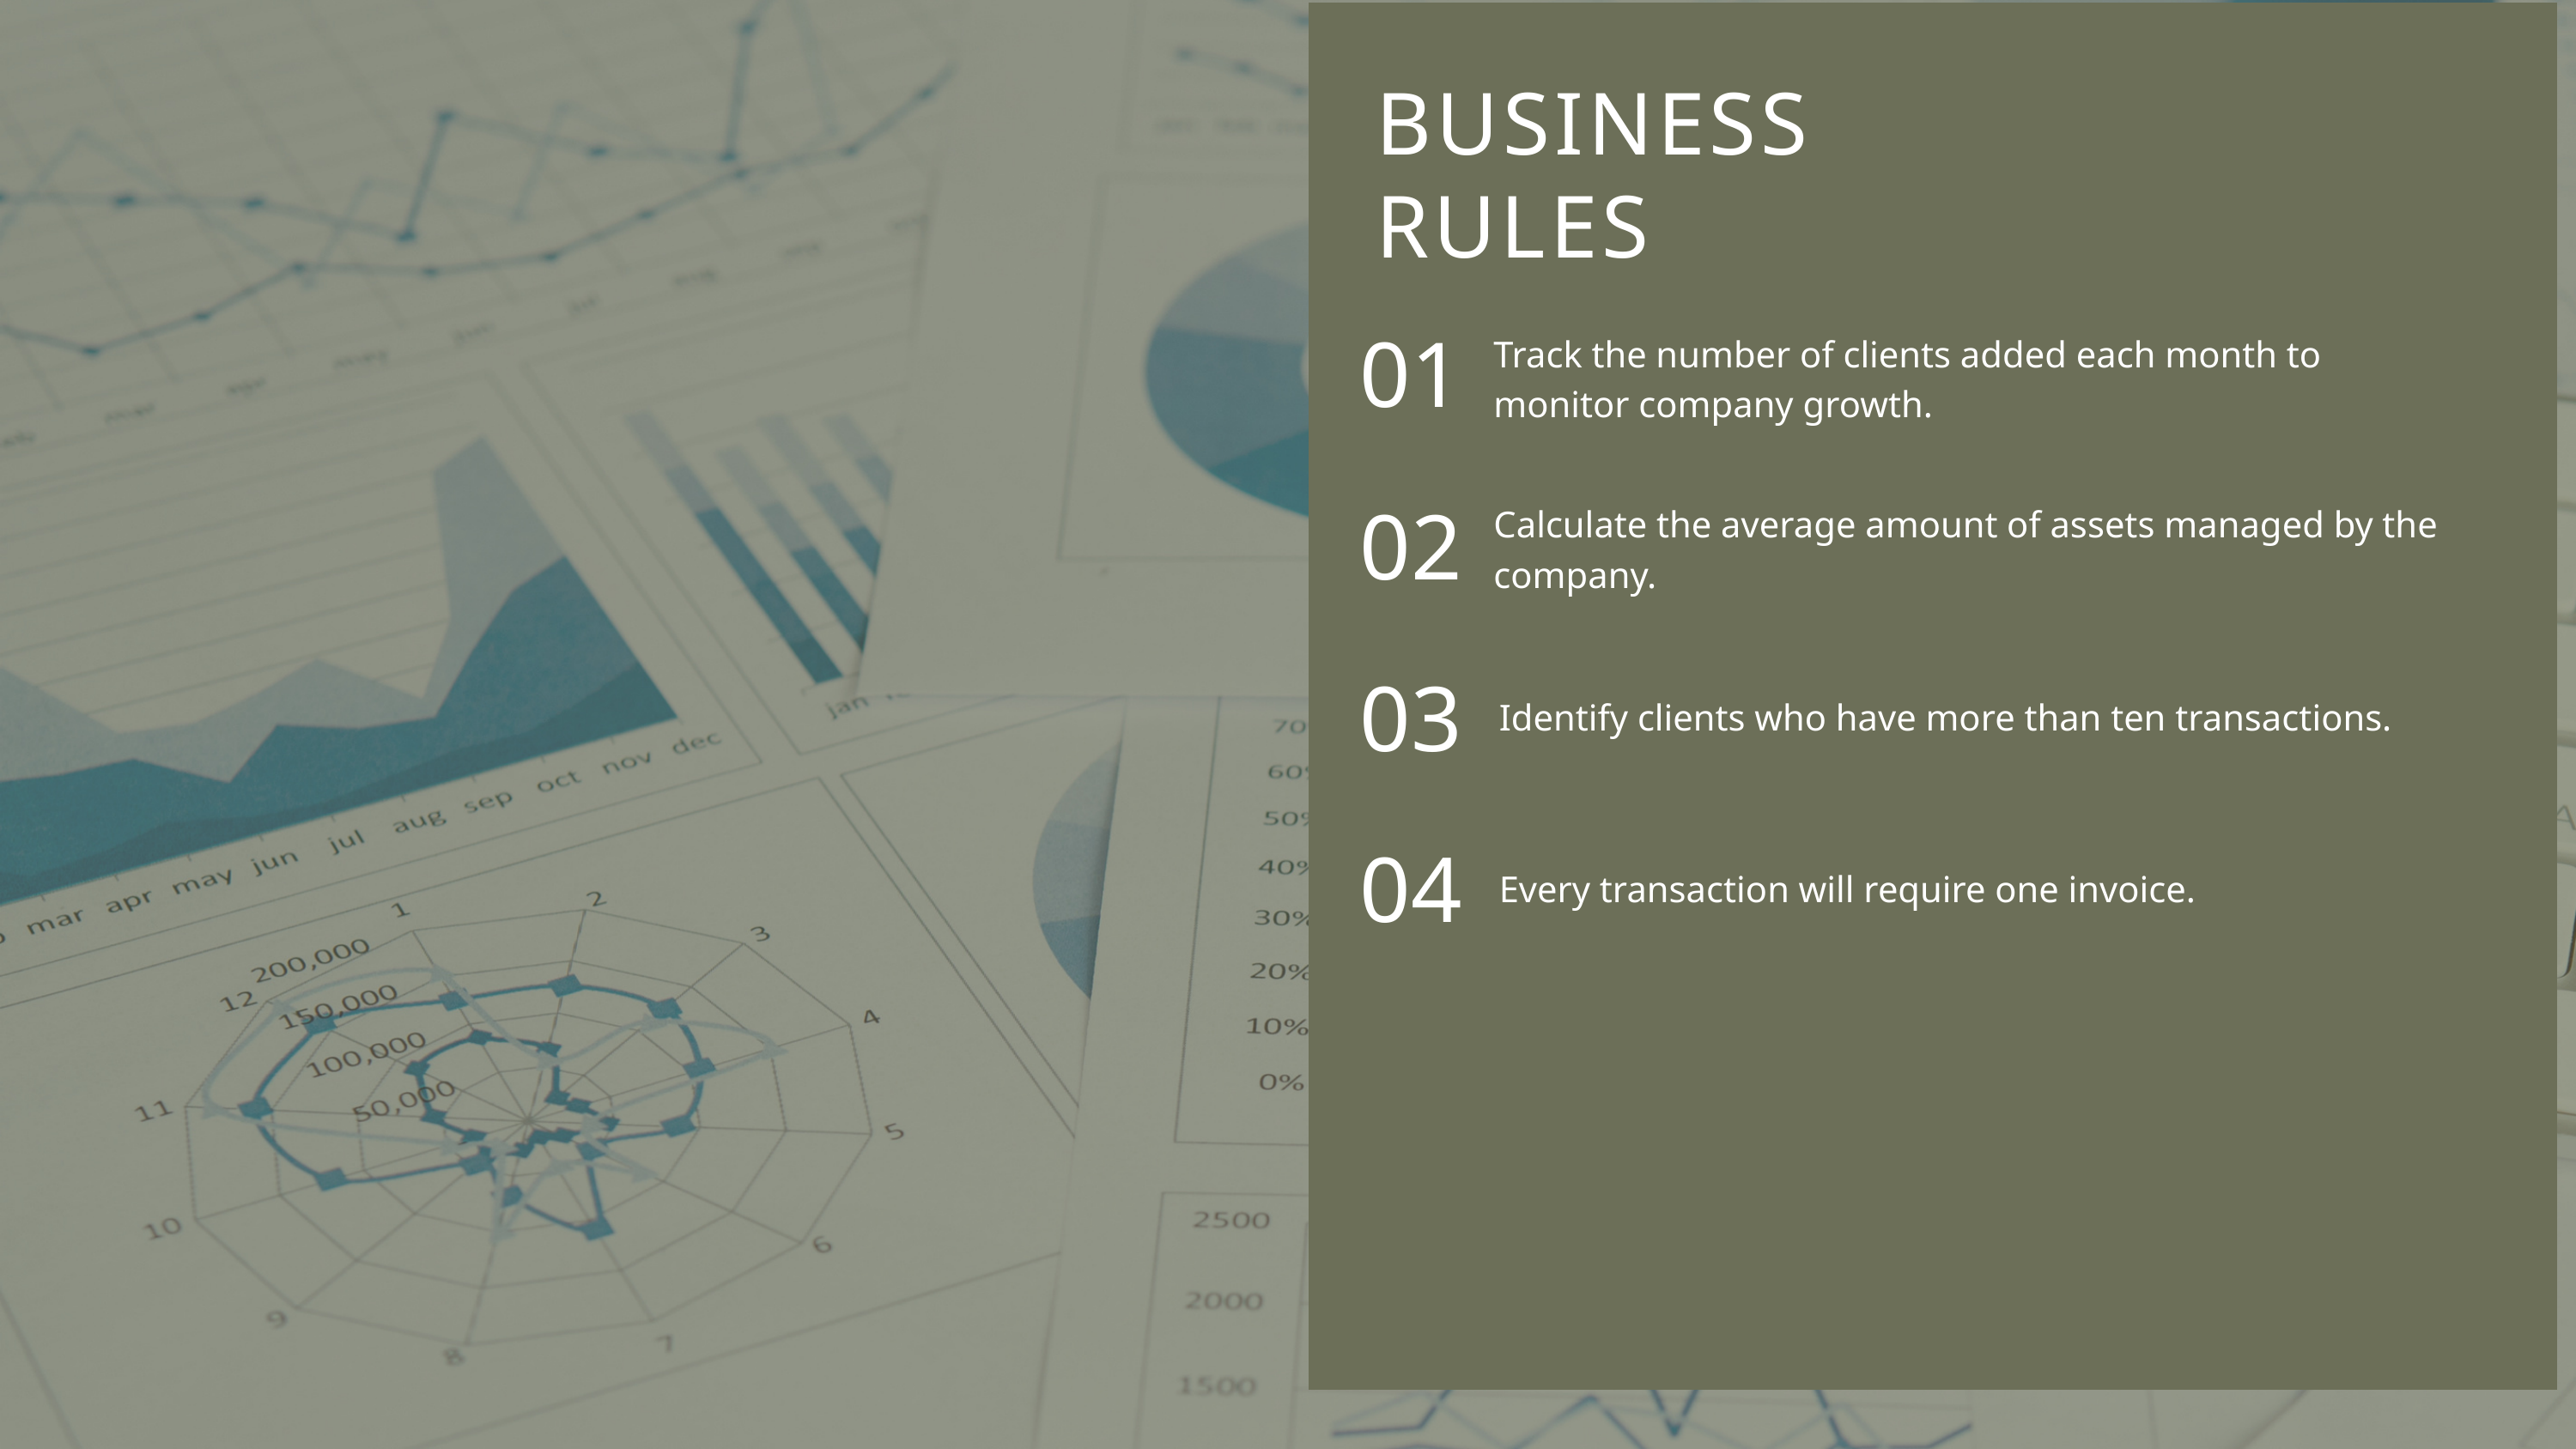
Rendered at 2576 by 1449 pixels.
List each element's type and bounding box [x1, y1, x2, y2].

text_box [0, 0, 2576, 1449]
text_box [1308, 2, 2558, 1390]
